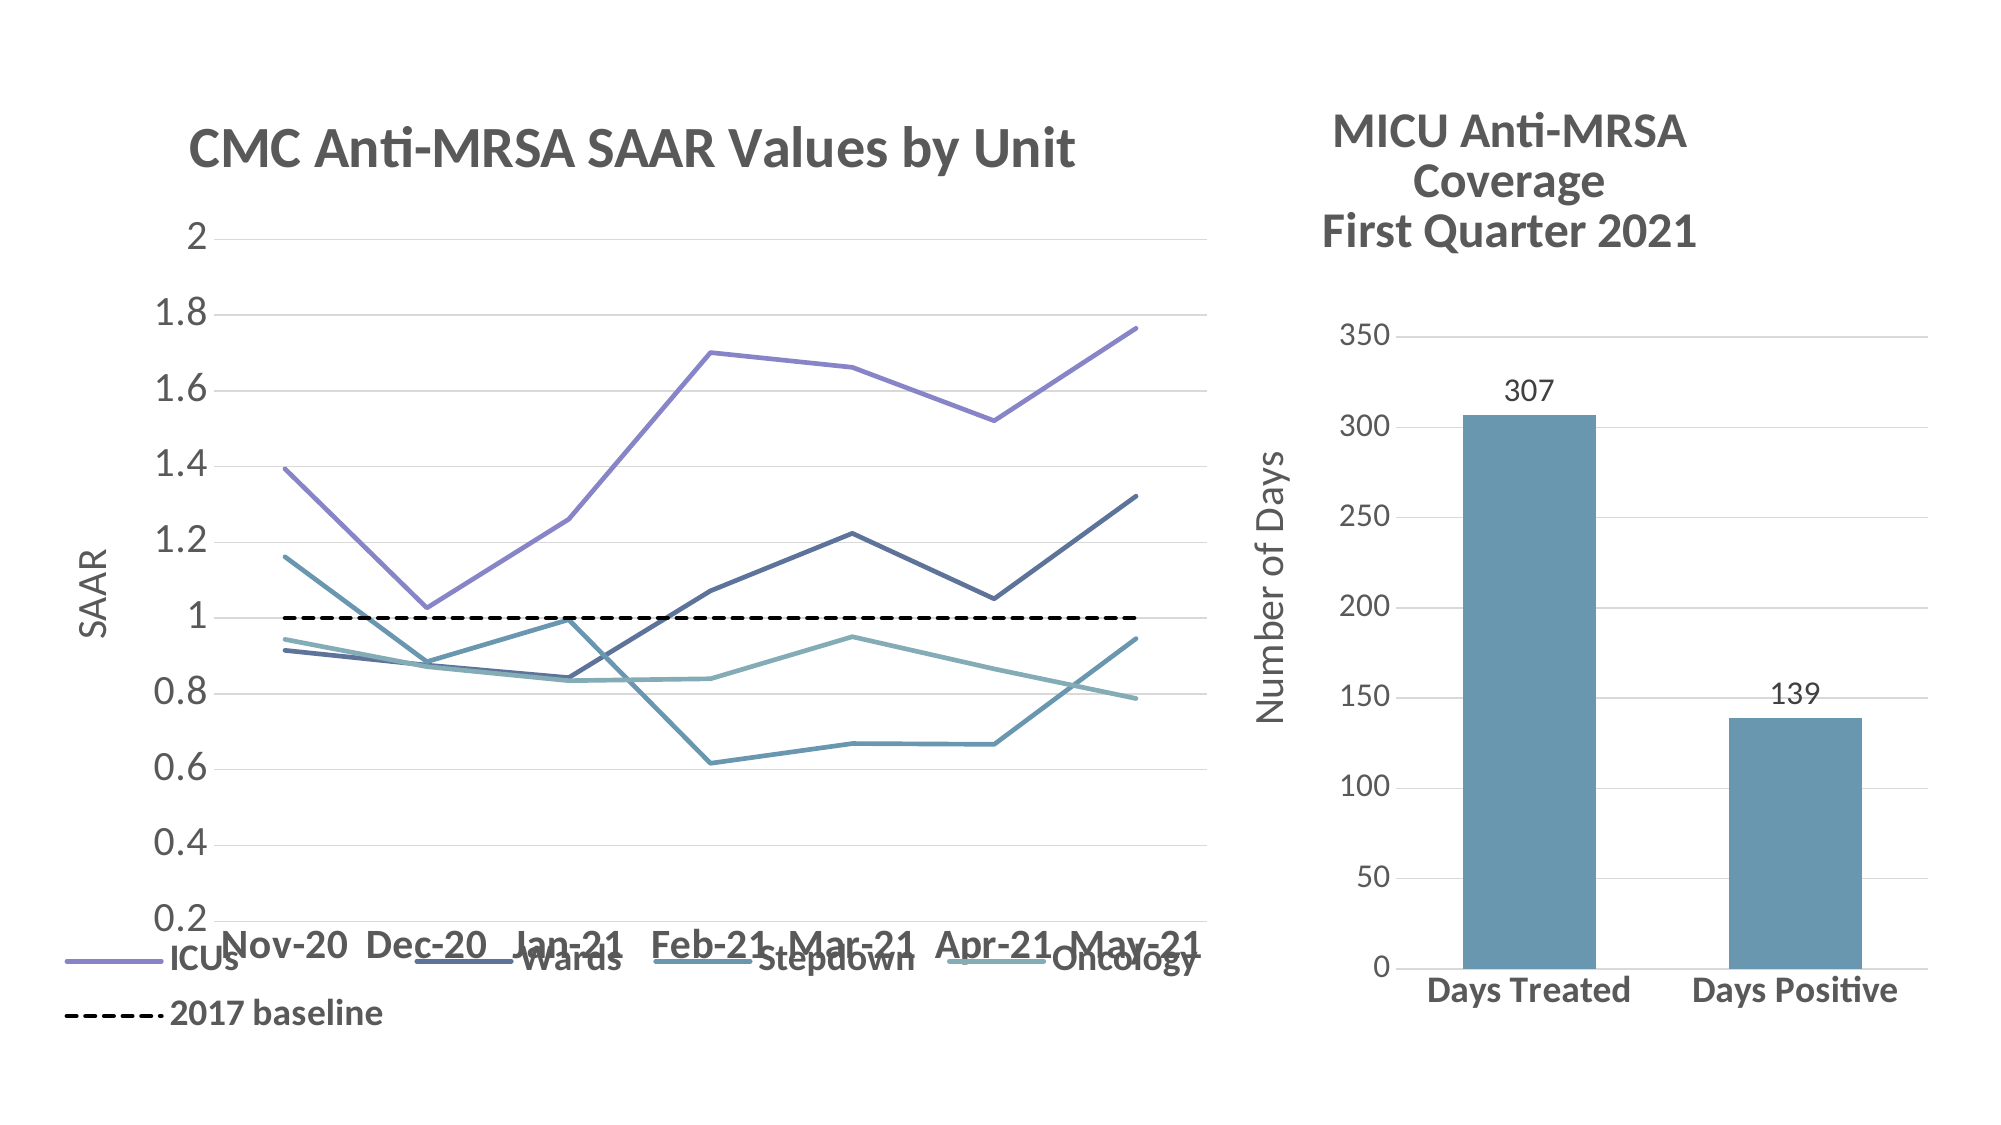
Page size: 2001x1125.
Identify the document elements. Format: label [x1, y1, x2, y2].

chart [35, 78, 1943, 1053]
